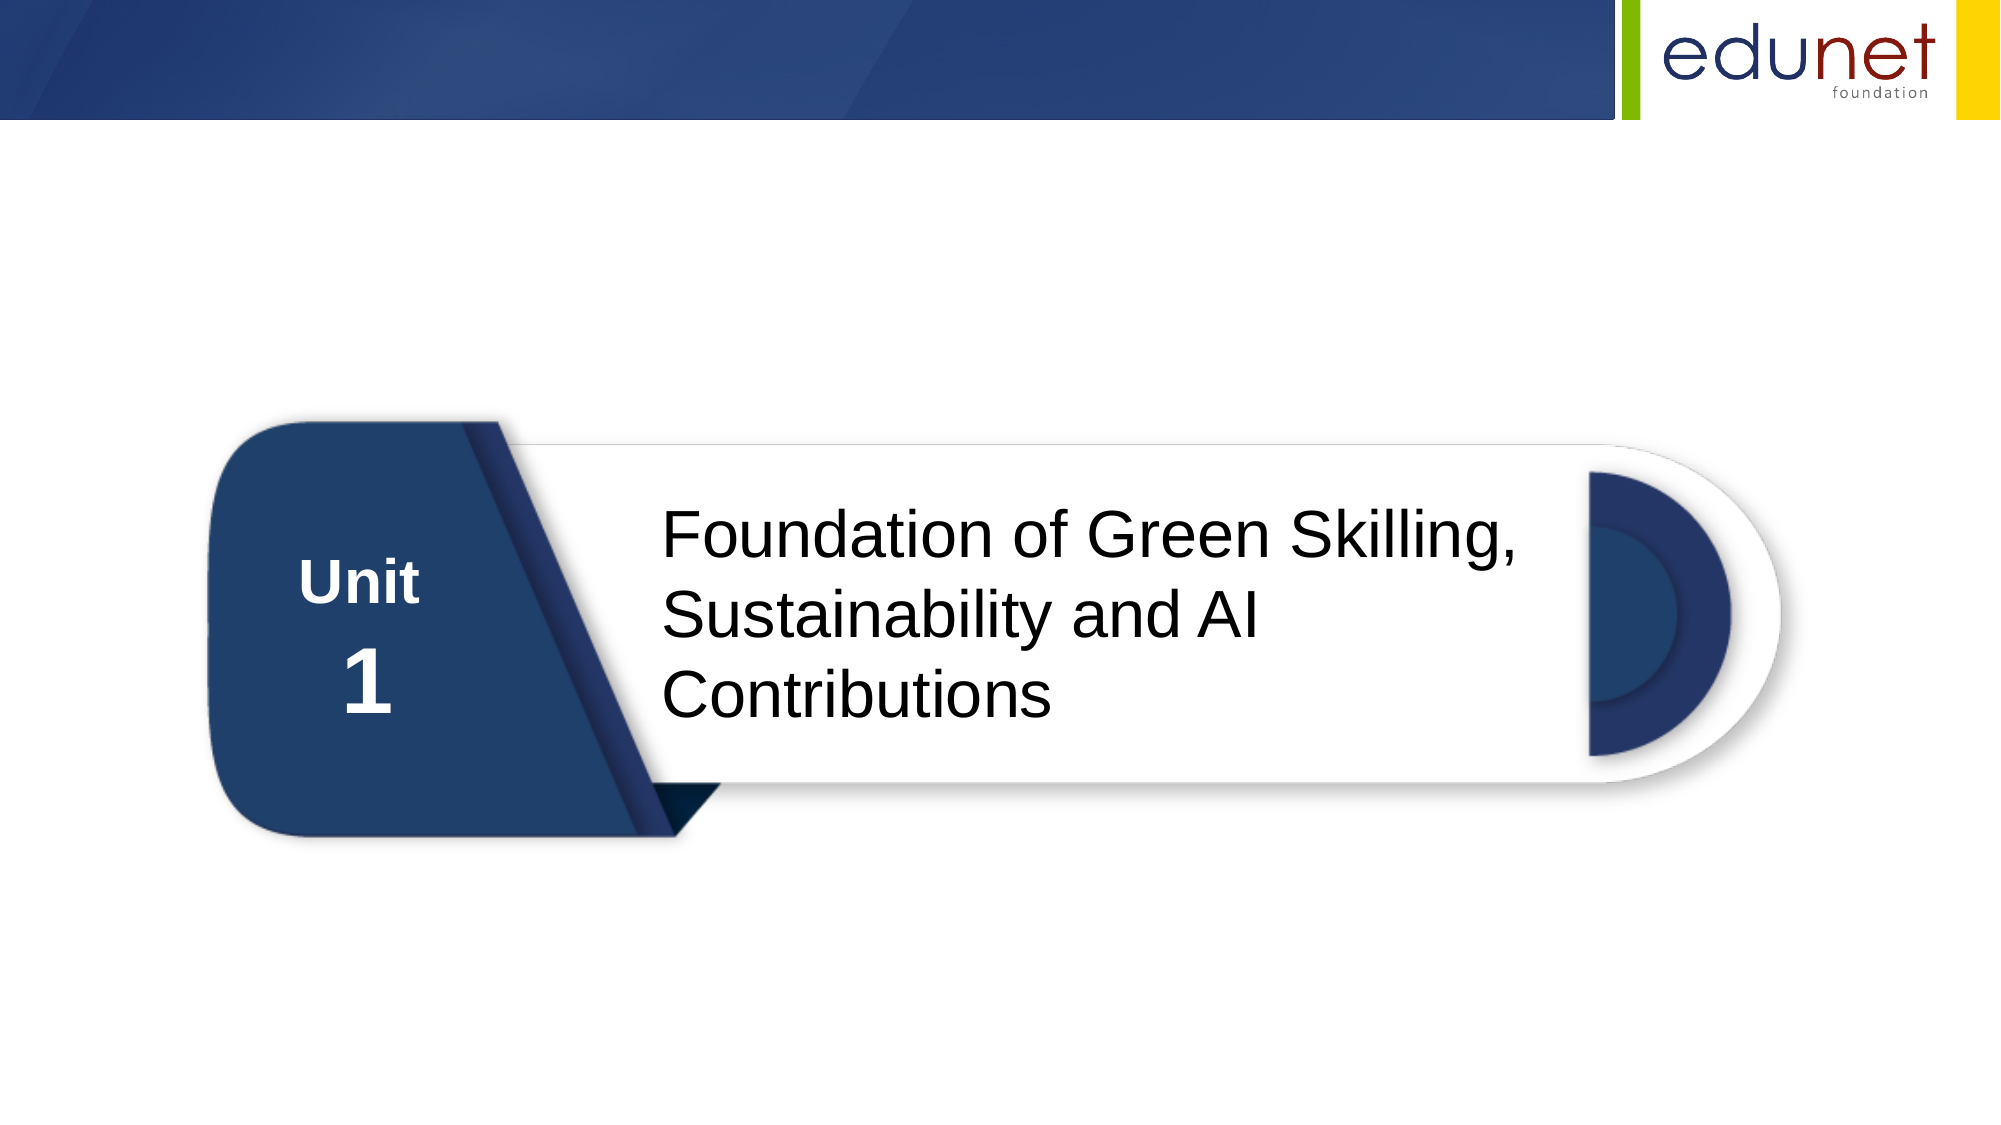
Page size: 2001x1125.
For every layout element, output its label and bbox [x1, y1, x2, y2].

picture [1652, 12, 1948, 108]
text_box [183, 383, 1817, 882]
